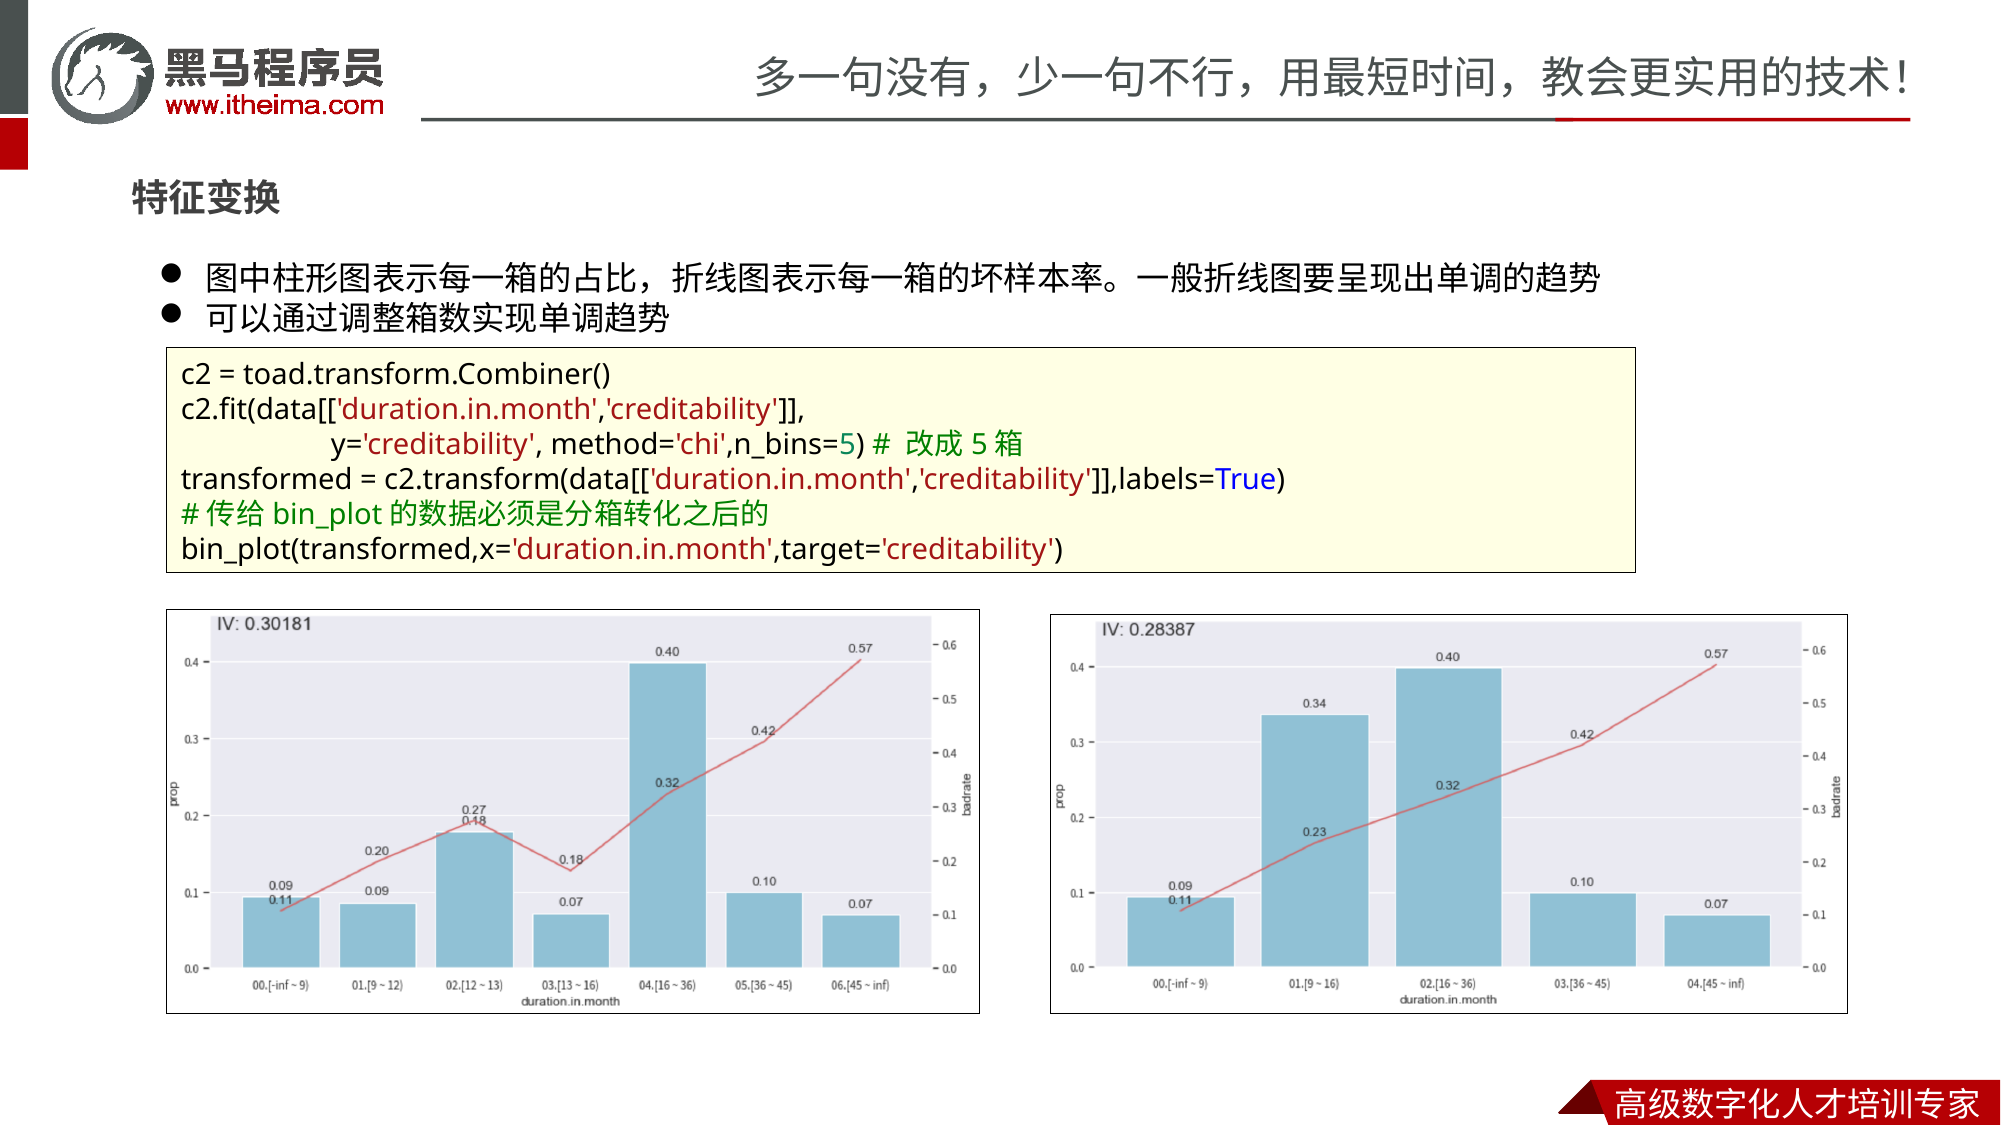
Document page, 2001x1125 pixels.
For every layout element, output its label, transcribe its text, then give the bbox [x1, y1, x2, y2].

picture [1049, 614, 1849, 1014]
picture [50, 26, 384, 125]
list 特征变换 [116, 154, 1880, 239]
picture [165, 609, 981, 1014]
text_box c2 = toad.transform.Combiner() c2.fit(data[['duration.in.month','creditability']], y='creditability', method='chi',n_bins=5) # 改成5箱 transformed = c2.transform(data[['duration.in.month','creditability']],labels=True) #传给bin_plot的数据必须是分箱转化之后的 bin_plot(transformed,x='duration.in.month',target='creditability') [166, 347, 1636, 573]
text_box 图中柱形图表示每一箱的占比，折线图表示每一箱的坏样本率。一般折线图要呈现出单调的趋势 可以通过调整箱数实现单调趋势 [144, 250, 1617, 345]
